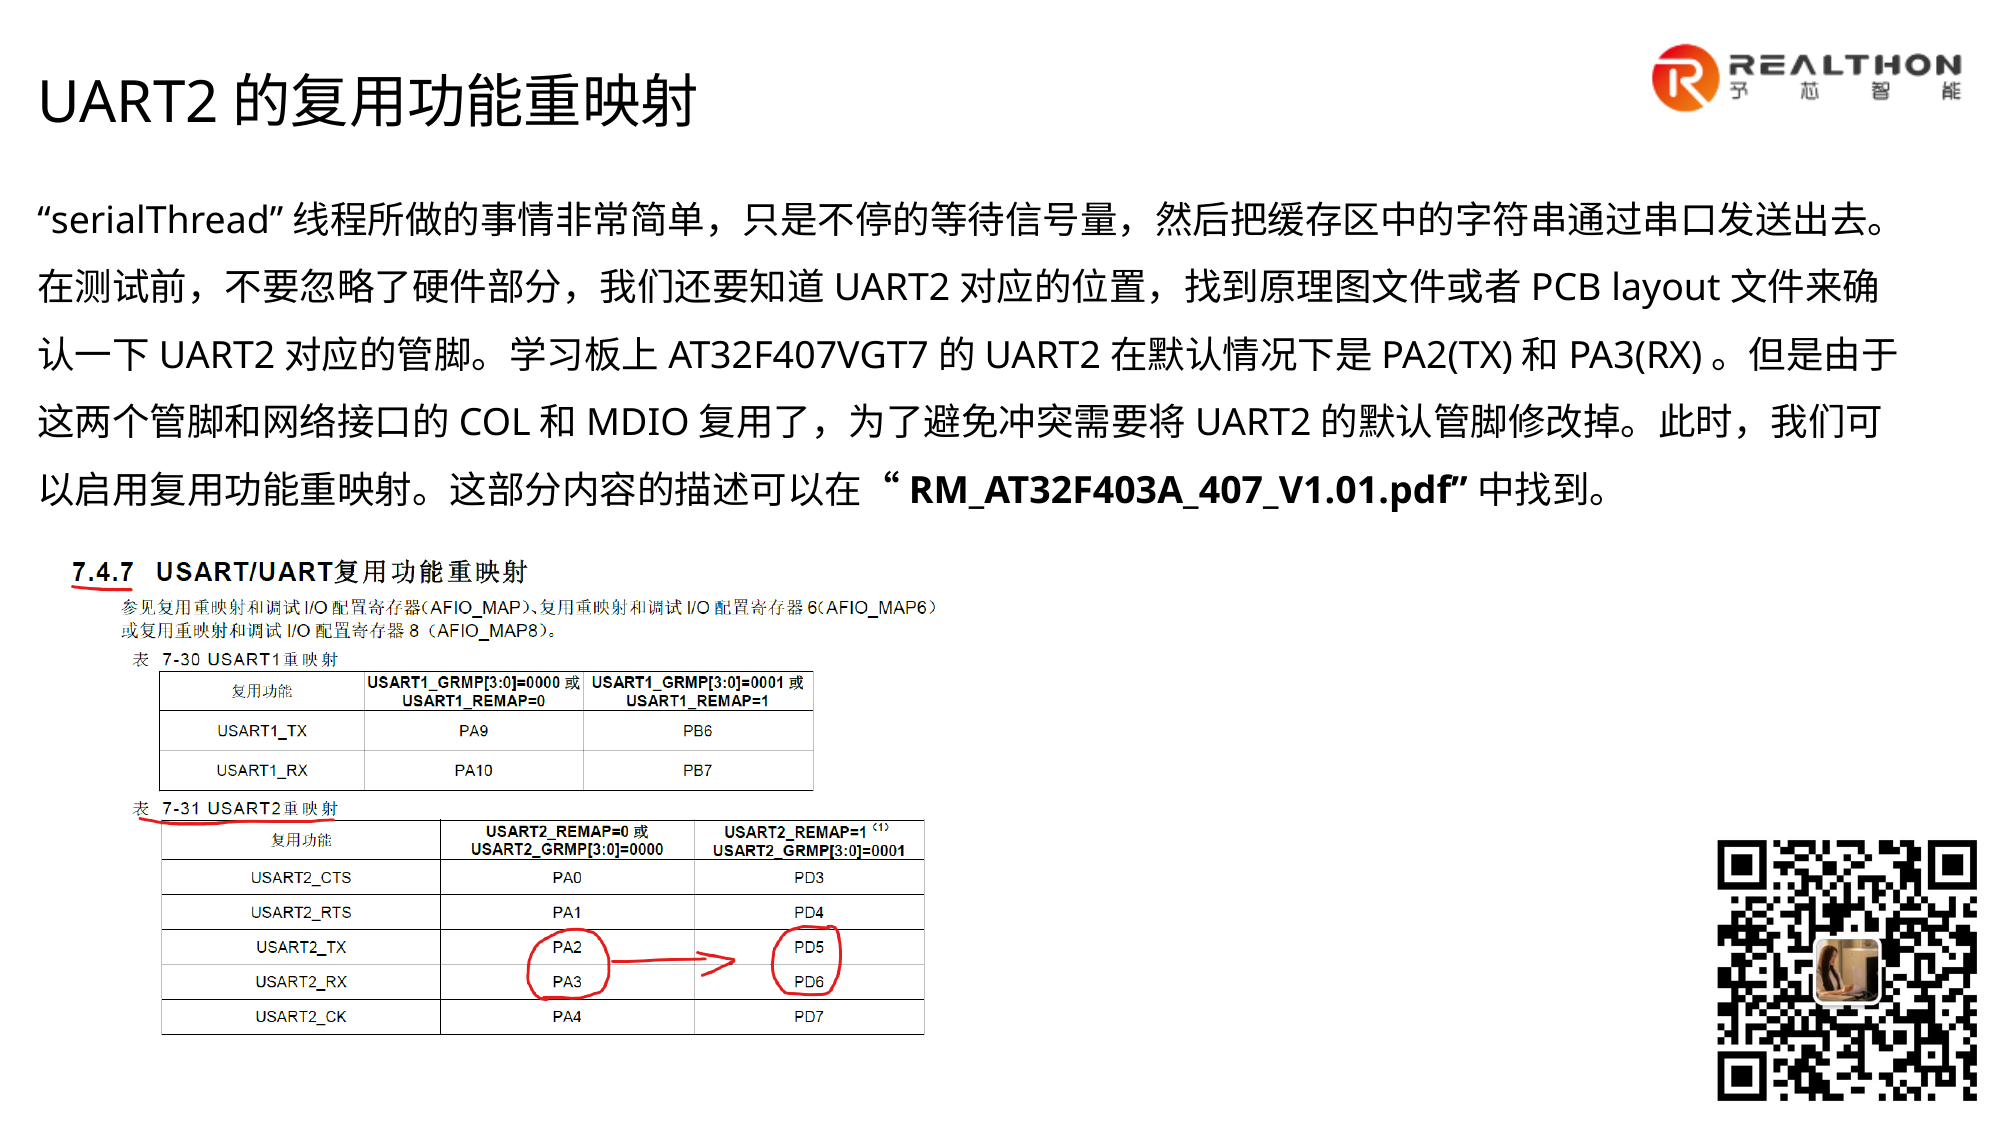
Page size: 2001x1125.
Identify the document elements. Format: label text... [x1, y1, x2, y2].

picture [1695, 829, 2000, 1116]
text_box “serialThread”线程所做的事情非常简单，只是不停的等待信号量，然后把缓存区中的字符串通过串口发送出去。在测试前，不要忽略了硬件部分，我们还要知道UART2对应的位置，找到原理图文件或者PCB layout文件来确认一下UART2对应的管脚。学习板上AT32F407VGT7的UART2在默认情况下是PA2(TX)和PA3(RX)。但是由于这两个管脚和网络接口的COL和MDIO复用了，为了避免冲突需要将UART2的默认管脚修改掉。此时，我们可以启用复用功能重映射。这部分内容的描述可以在“RM_AT32F403A_407_V1.01.pdf”中找到。 [22, 165, 1929, 519]
picture [57, 554, 938, 1043]
list UART2的复用功能重映射 [22, 28, 1550, 165]
picture [1629, 13, 1990, 141]
